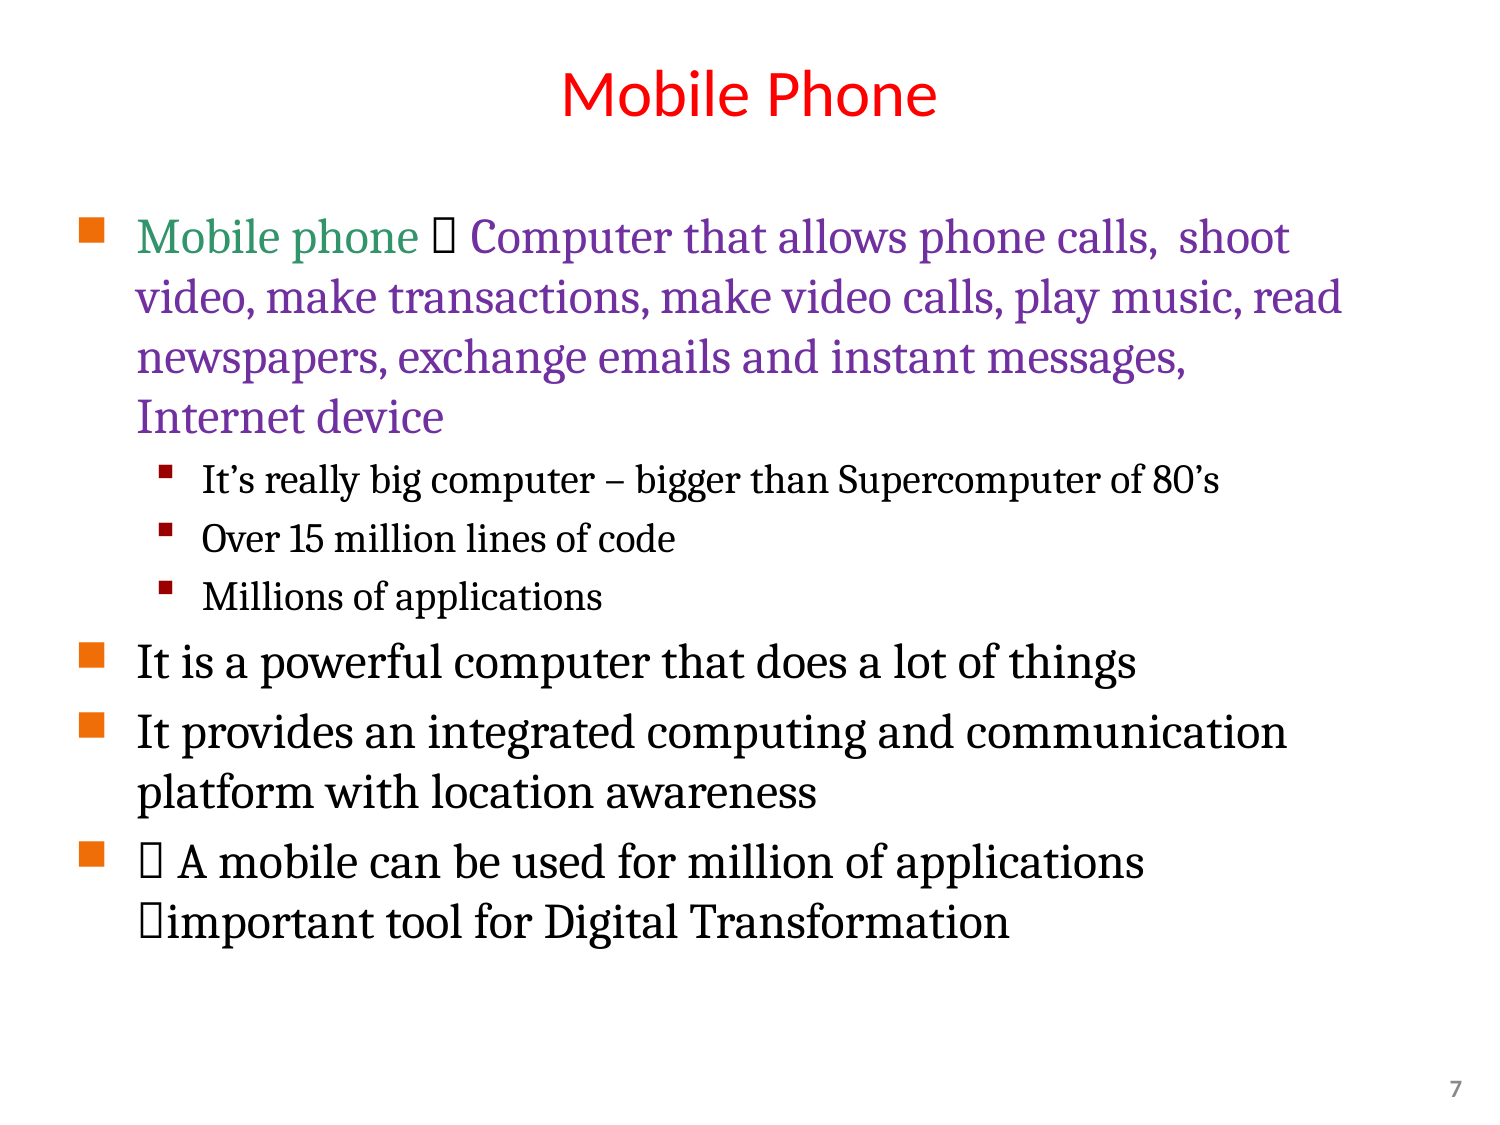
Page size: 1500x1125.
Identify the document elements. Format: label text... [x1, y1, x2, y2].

title Mobile Phone [59, 31, 1441, 149]
list Mobile phone  Computer that allows phone calls, shoot video, make transactions, make video calls, play music, read newspapers, exchange emails and instant messages, Internet device It’s really big computer – bigger than Supercomputer of 80’s Over 15 million lines of code Millions of applications It is a powerful computer that does a lot of things It provides an integrated computing and communication platform with location awareness  A mobile can be used for million of applications important tool for Digital Transformation [65, 196, 1361, 1059]
